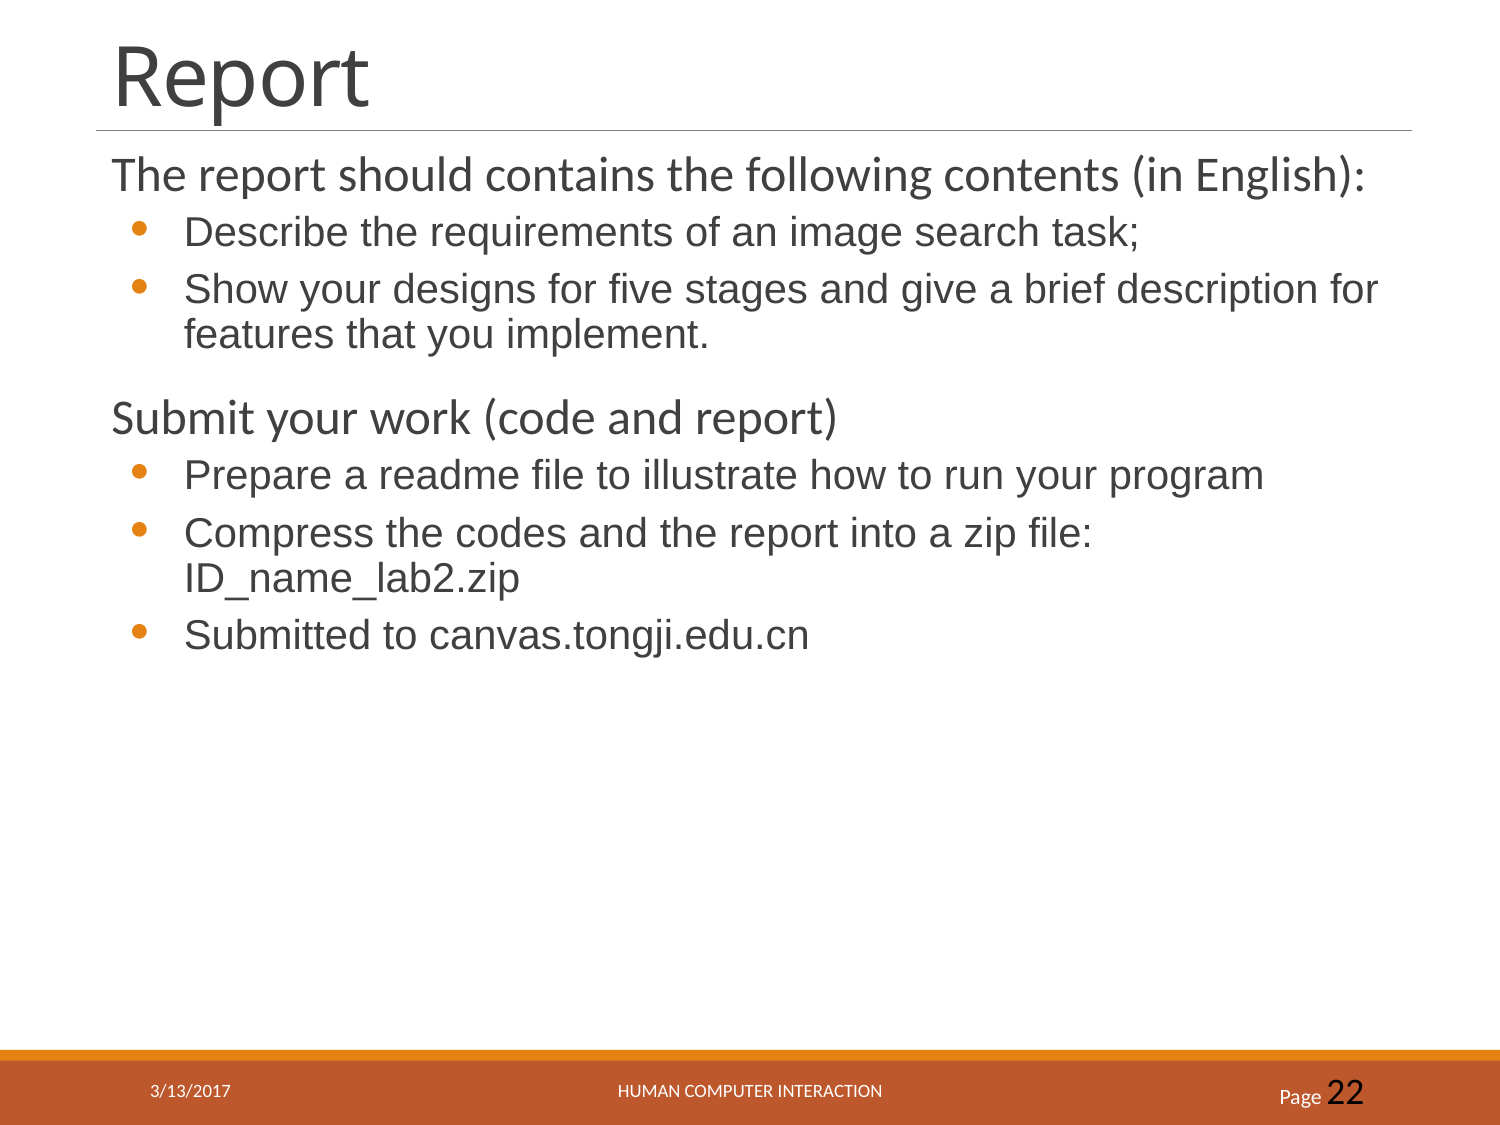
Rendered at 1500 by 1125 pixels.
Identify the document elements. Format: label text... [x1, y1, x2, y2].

title Report [96, 19, 1413, 131]
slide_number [135, 1059, 440, 1120]
list The report should contains the following contents (in English): Describe the requirements of an image search task; Show your designs for five stages and give a brief description for features that you implement. Submit your work (code and report) Prepare a readme file to illustrate how to run your program Compress the codes and the report into a zip file: ID_name_lab2.zip Submitted to canvas.tongji.edu.cn [96, 140, 1413, 1034]
footer HUMAN COMPUTER INTERACTION [453, 1059, 1047, 1120]
slide_number Page [1218, 1059, 1380, 1120]
